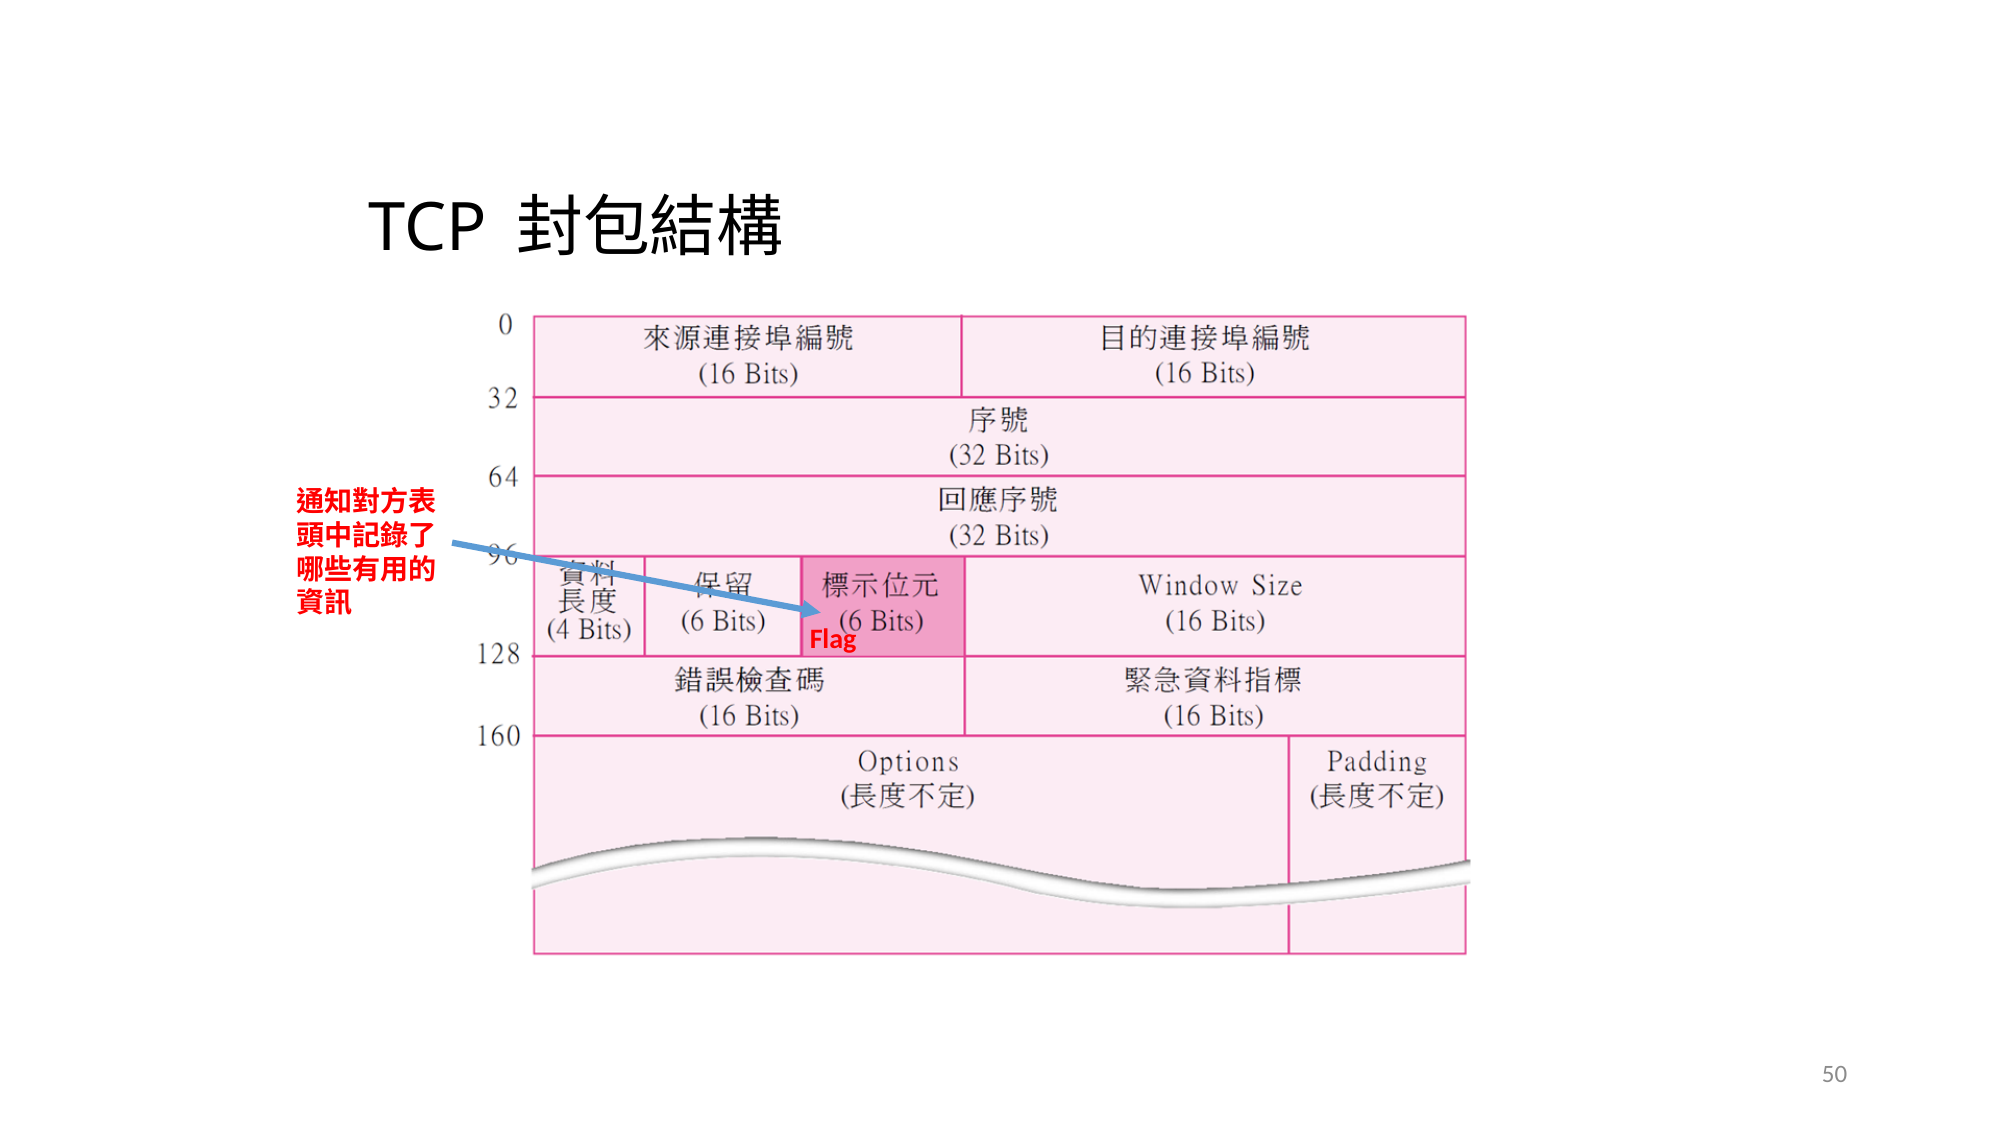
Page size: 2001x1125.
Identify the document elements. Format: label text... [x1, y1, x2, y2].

text_box 通知對方表頭中記錄了哪些有用的資訊 [281, 476, 444, 626]
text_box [451, 542, 821, 613]
slide_number 50 [1412, 1042, 1863, 1103]
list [444, 302, 1571, 968]
title TCP 封包結構 [353, 185, 1647, 273]
